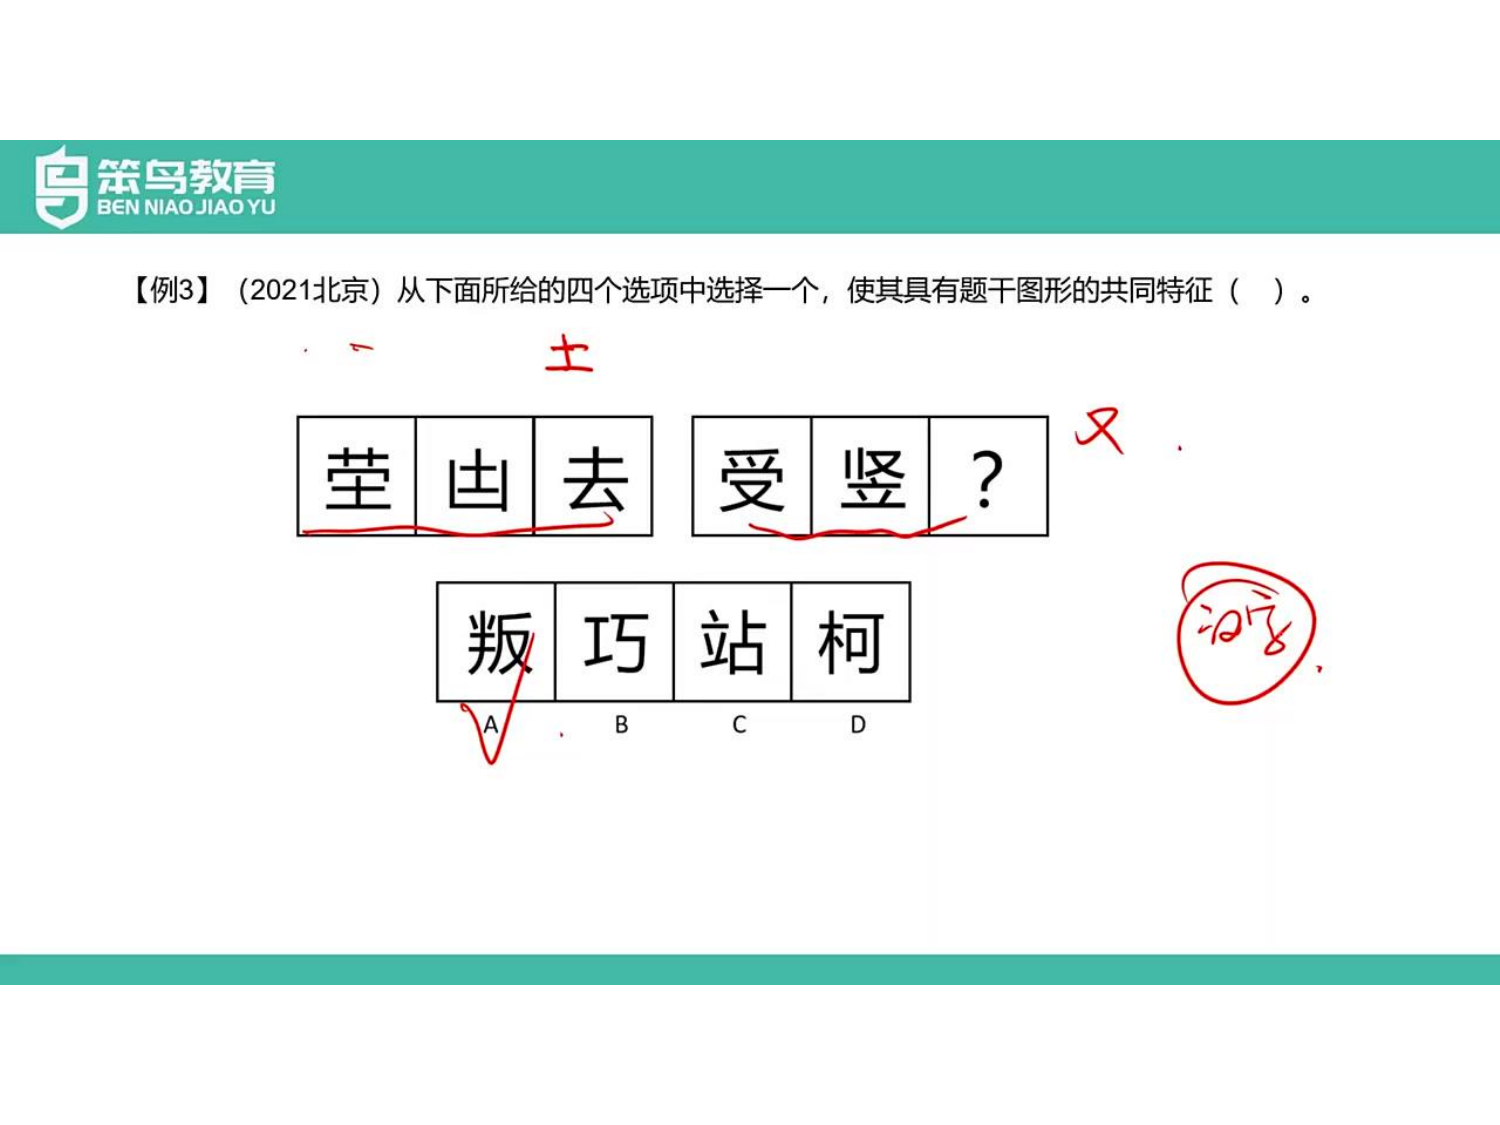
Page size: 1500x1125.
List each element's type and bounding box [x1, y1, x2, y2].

picture [0, 140, 1500, 985]
